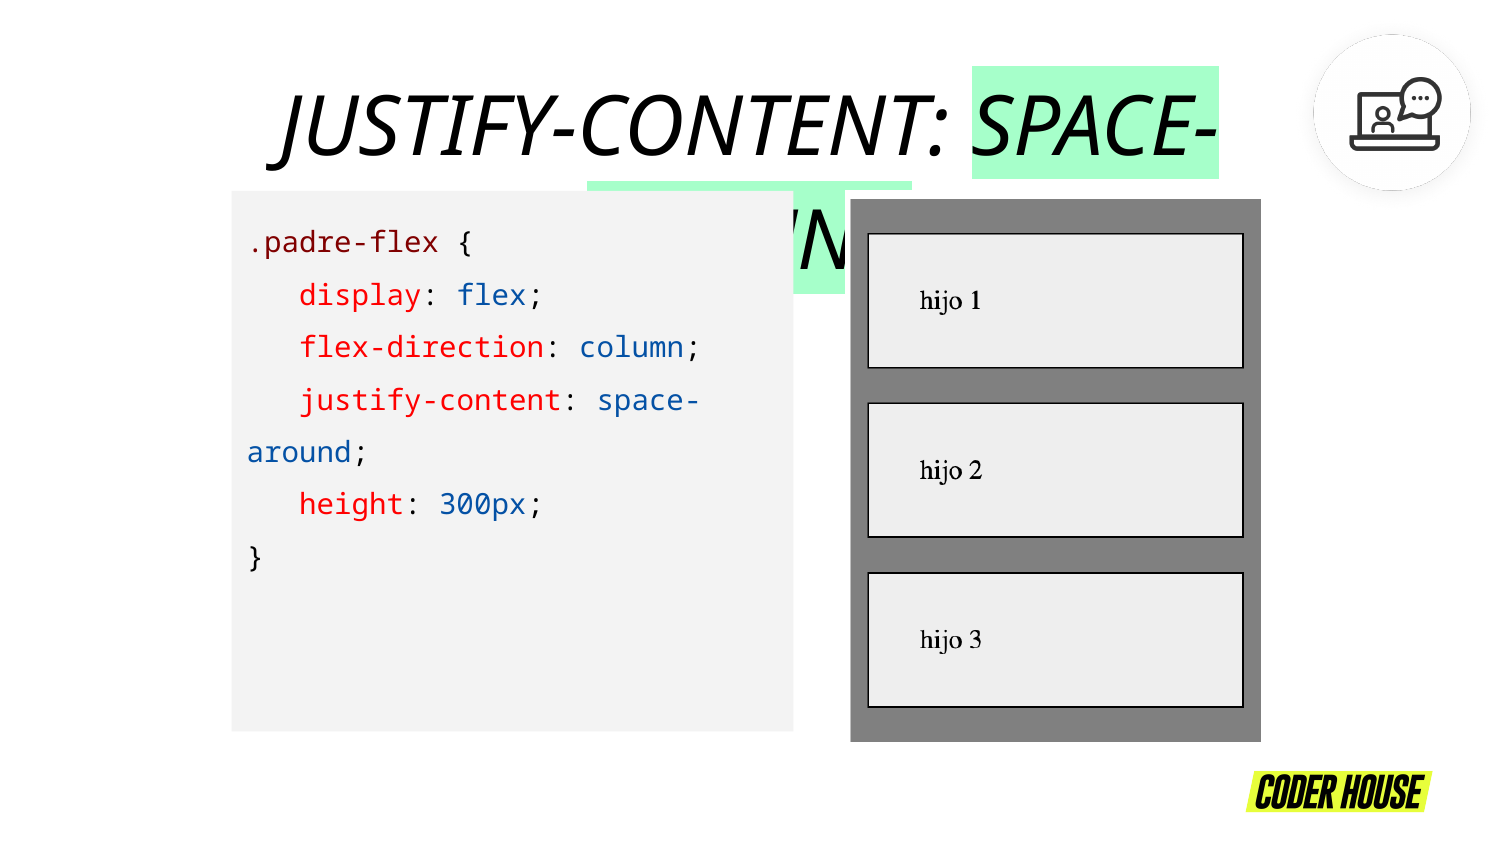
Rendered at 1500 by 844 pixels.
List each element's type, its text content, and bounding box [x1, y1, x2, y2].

text_box JUSTIFY-CONTENT: SPACE-AROUND [165, 41, 1334, 237]
picture [844, 190, 1264, 749]
picture [1294, 15, 1490, 211]
text_box .padre-flex { display: flex; flex-direction: column; justify-content: space-around; height: 300px; } [231, 190, 794, 732]
picture [1241, 764, 1437, 819]
